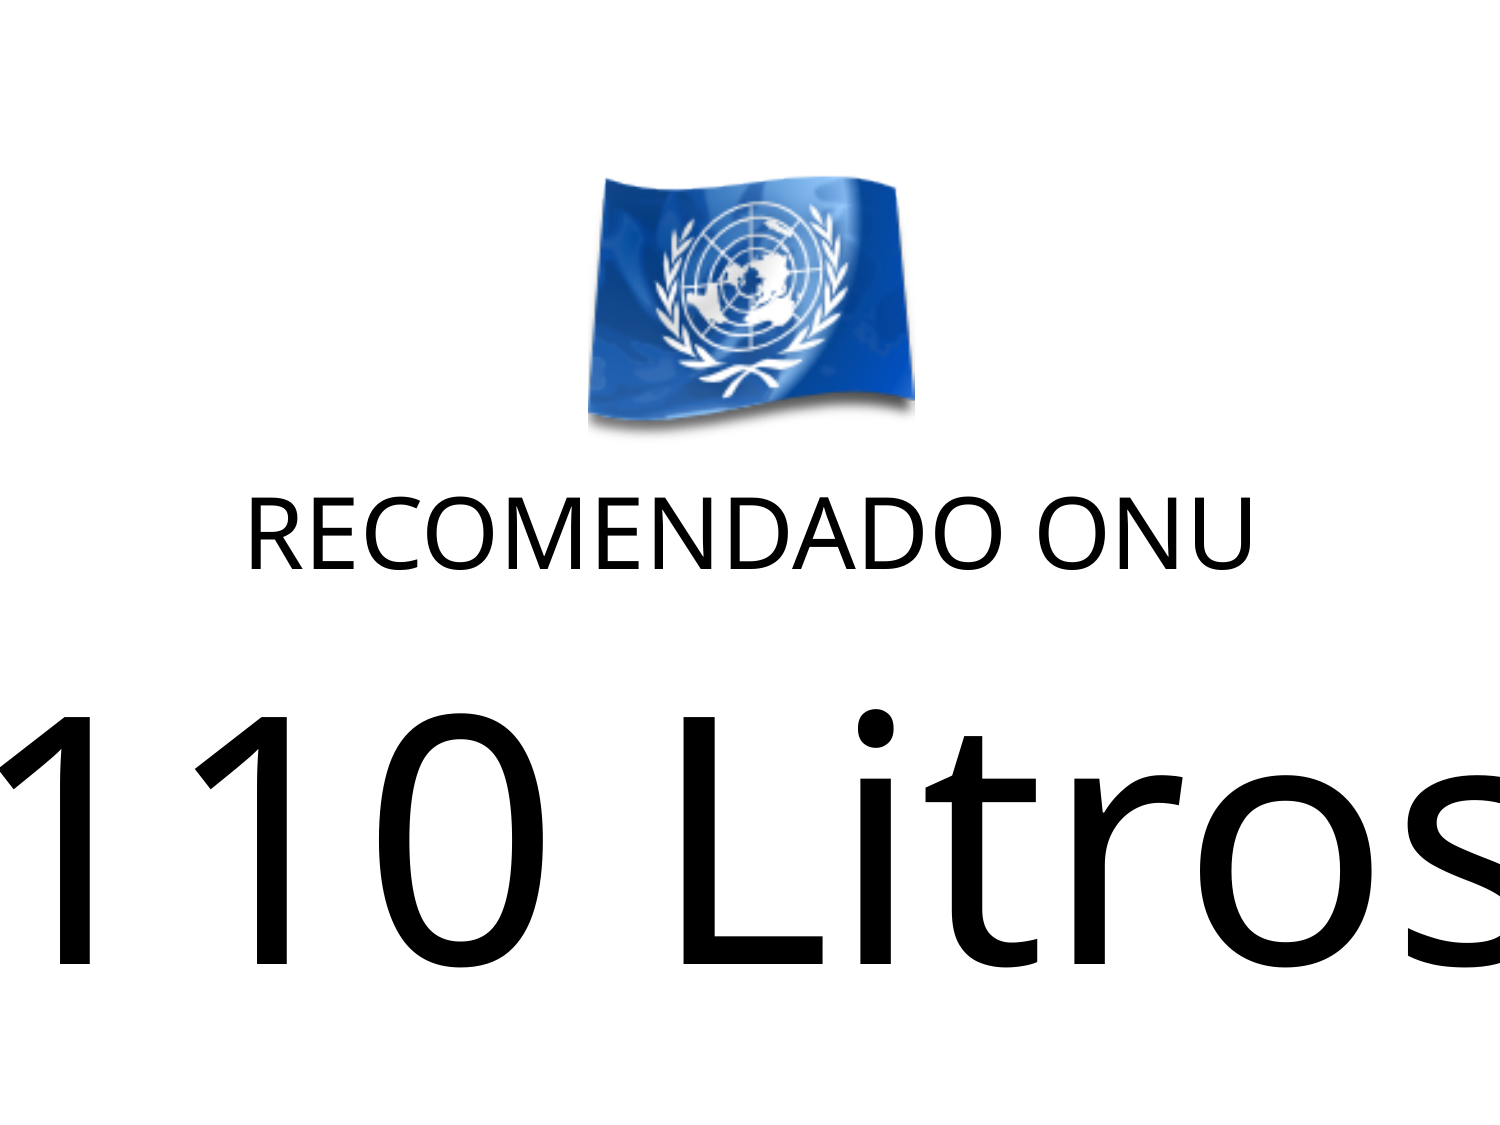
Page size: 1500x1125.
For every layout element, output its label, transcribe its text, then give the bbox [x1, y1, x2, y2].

picture [588, 136, 915, 462]
text_box 110 Litros [0, 611, 1500, 1041]
text_box RECOMENDADO ONU [0, 461, 1500, 597]
